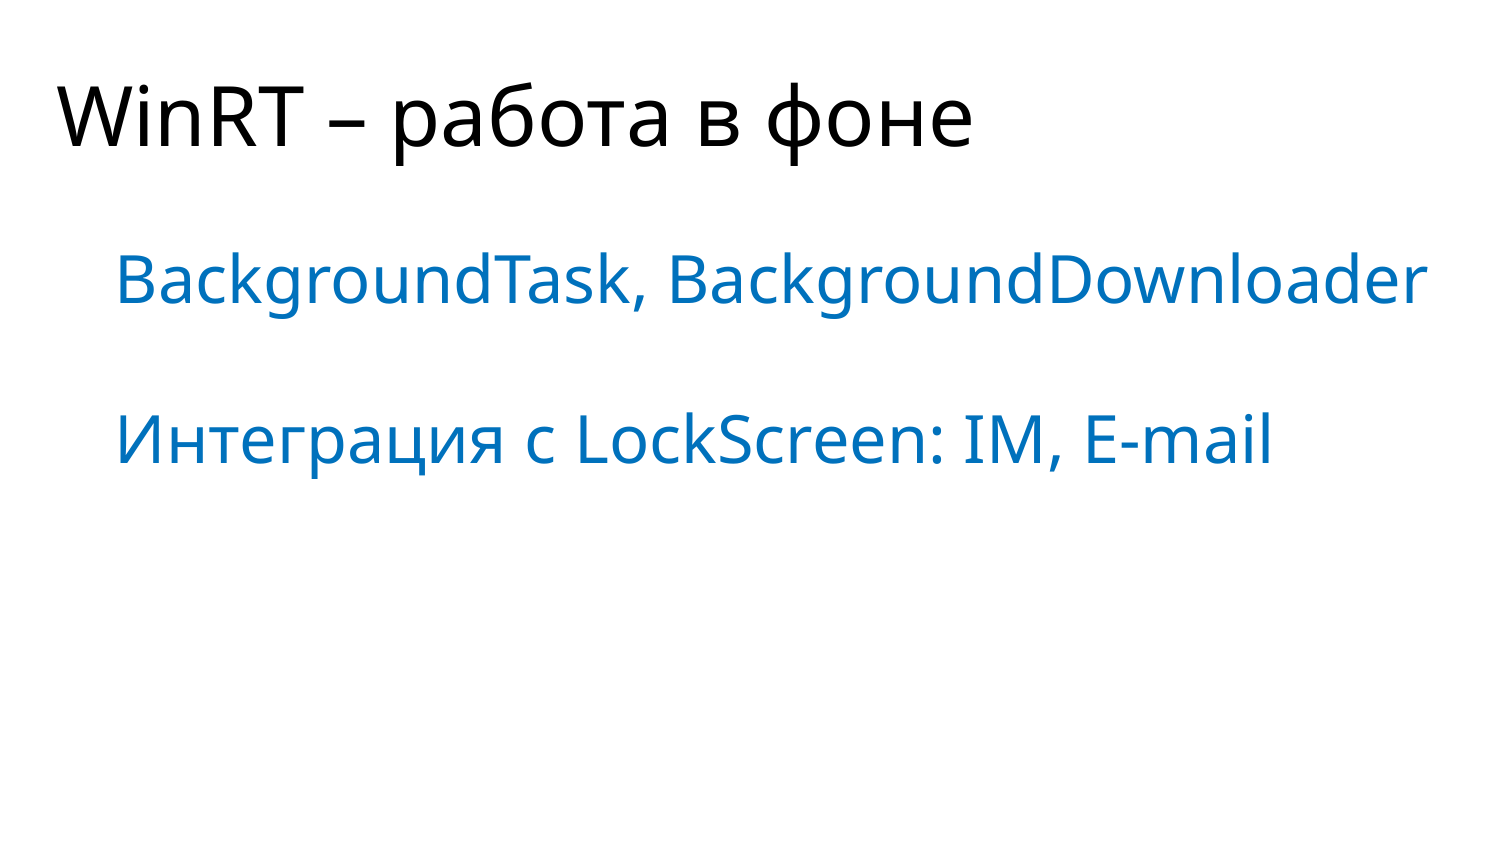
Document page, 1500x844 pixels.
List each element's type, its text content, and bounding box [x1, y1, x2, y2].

title WinRT – работа в фоне [55, 52, 1444, 171]
text_box BackgroundTask, BackgroundDownloader Интеграция с LockScreen: IM, E-mail [100, 229, 1474, 485]
